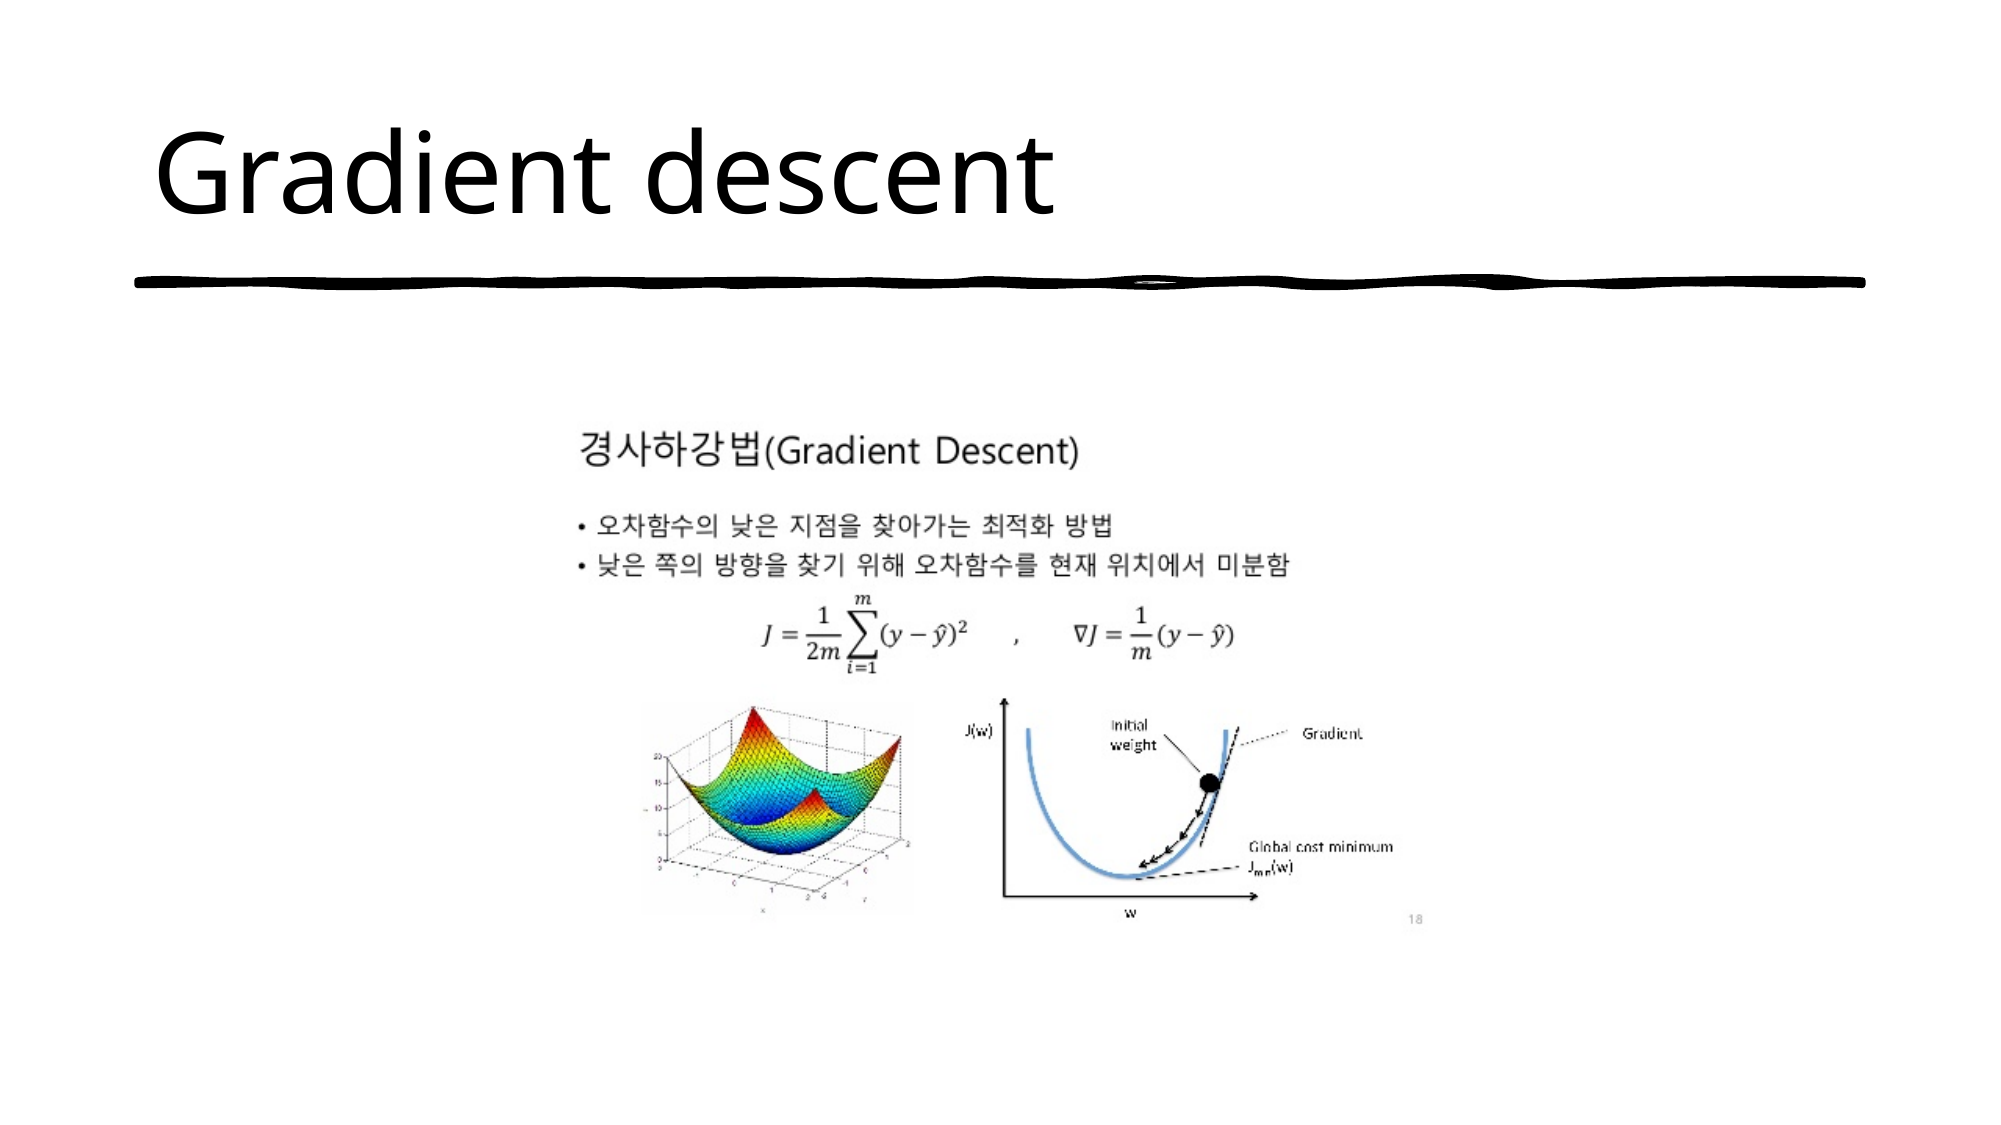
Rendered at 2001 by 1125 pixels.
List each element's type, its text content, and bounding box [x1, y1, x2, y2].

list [501, 384, 1499, 946]
title Gradient descent [137, 59, 1863, 278]
